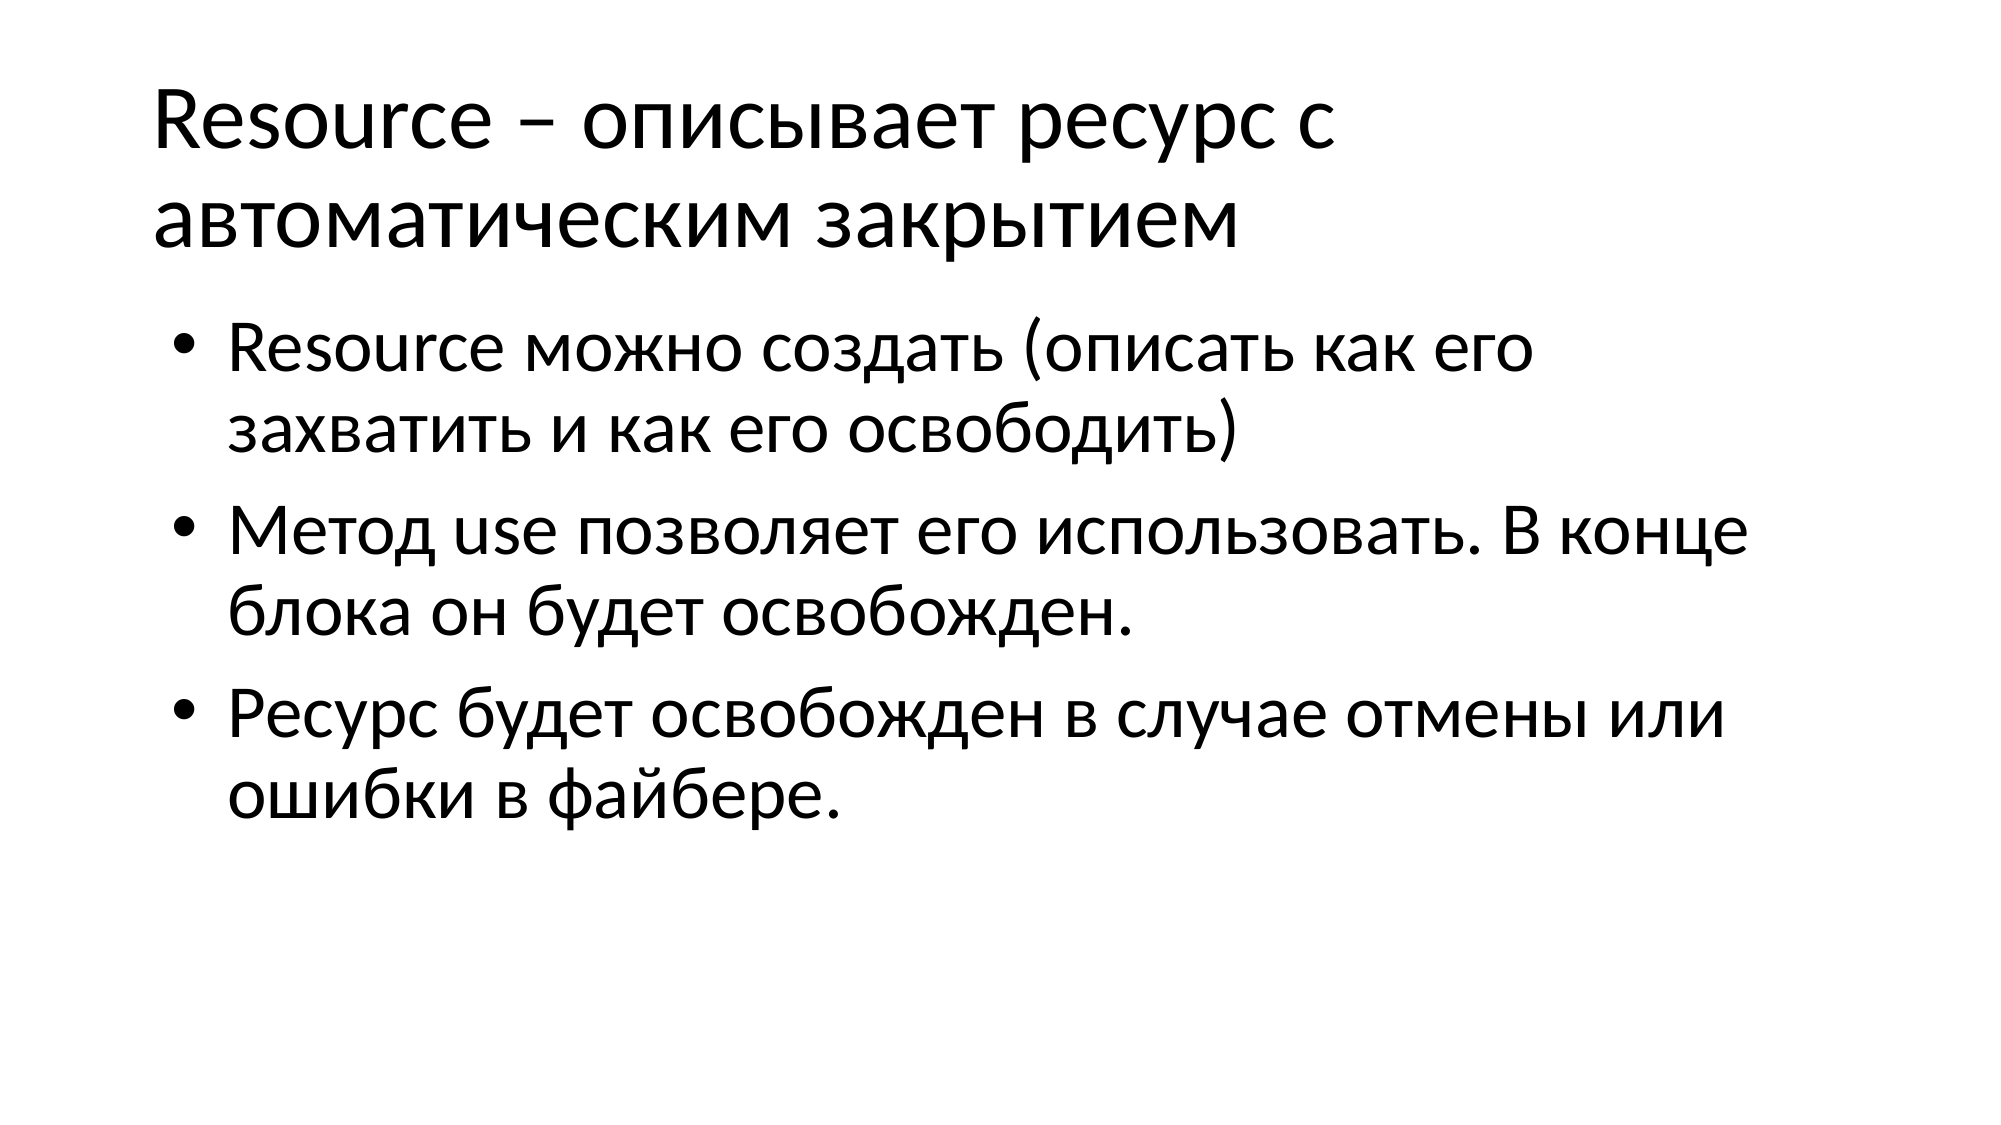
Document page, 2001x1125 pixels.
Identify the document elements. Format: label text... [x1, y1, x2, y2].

list Resource можно создать (описать как его захватить и как его освободить) Метод use позволяет его использовать. В конце блока он будет освобожден. Ресурс будет освобожден в случае отмены или ошибки в файбере. [137, 299, 1863, 1014]
title Resource – описывает ресурс с автоматическим закрытием [137, 59, 1863, 278]
